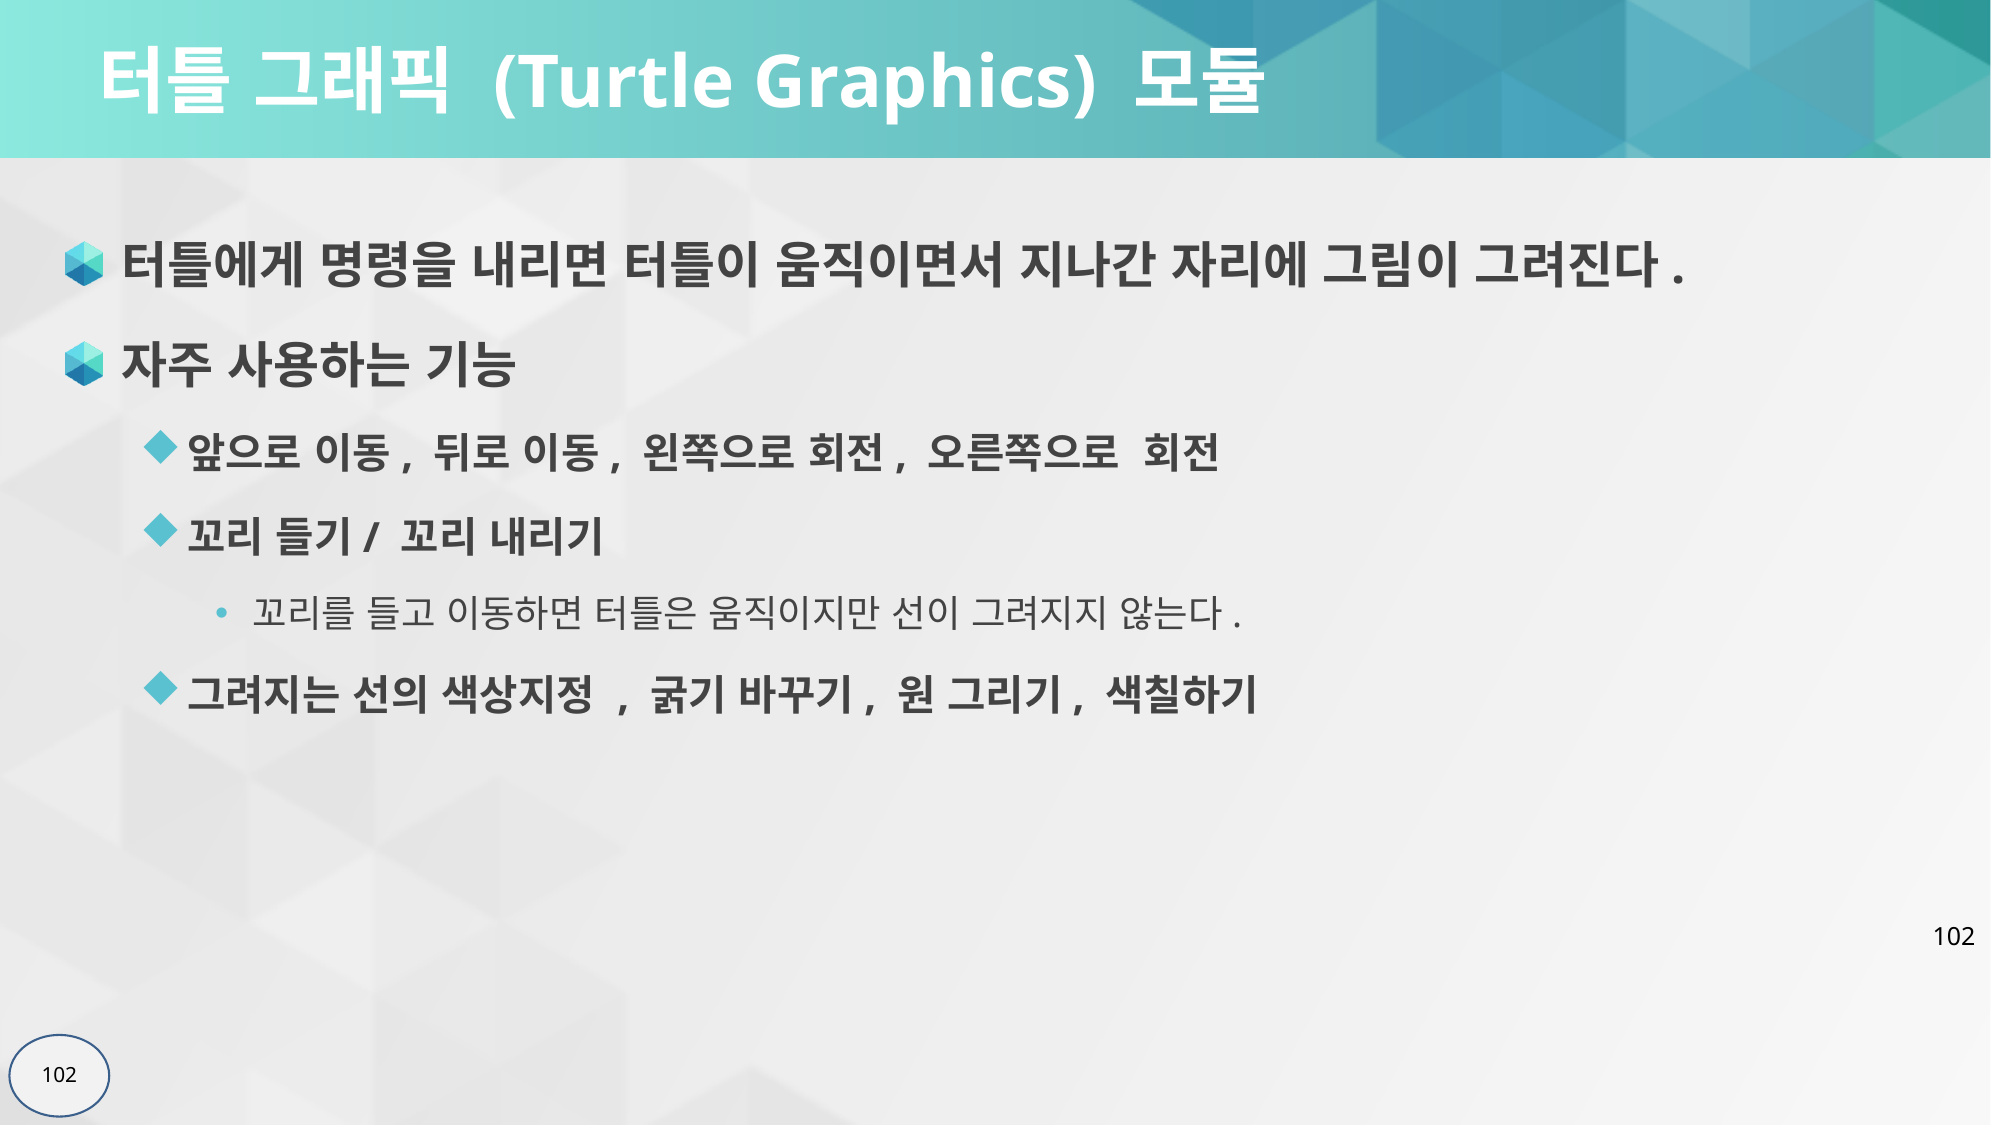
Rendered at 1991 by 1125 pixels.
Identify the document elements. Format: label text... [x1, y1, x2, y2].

picture [65, 341, 103, 386]
slide_number 102 [1679, 909, 1991, 966]
title 터틀 그래픽 (Turtle Graphics) 모듈 [83, 0, 1681, 158]
picture [65, 241, 103, 286]
picture [0, 0, 1991, 1125]
list 터틀에게 명령을 내리면 터틀이 움직이면서 지나간 자리에 그림이 그려진다. 자주 사용하는 기능 앞으로 이동, 뒤로 이동, 왼쪽으로 회전, 오른쪽으로 회전 꼬리 들기/ 꼬리 내리기 꼬리를 들고 이동하면 터틀은 움직이지만 선이 그려지지 않는다. 그려지는 선의 색상지정 , 굵기 바꾸기, 원 그리기, 색칠하기 [50, 196, 1929, 1079]
